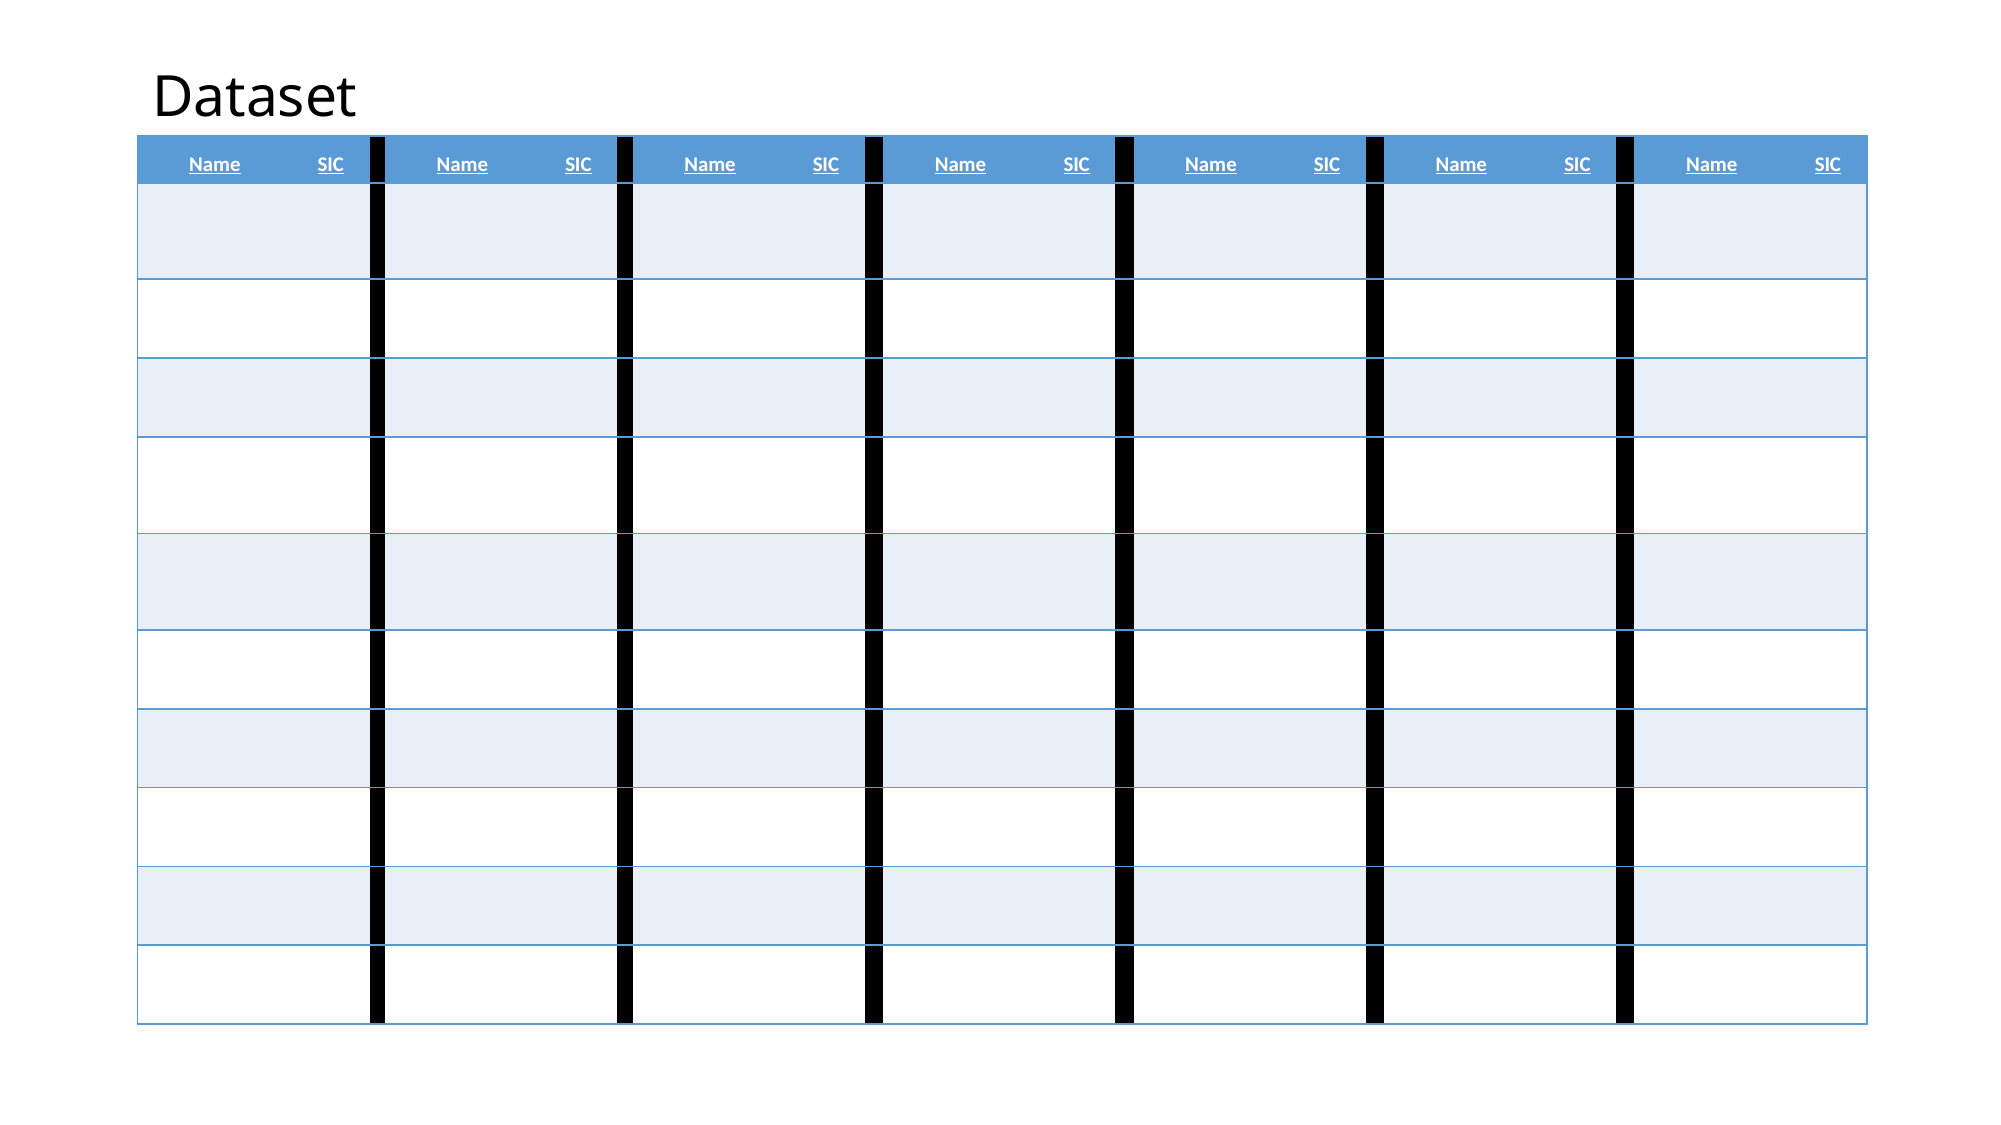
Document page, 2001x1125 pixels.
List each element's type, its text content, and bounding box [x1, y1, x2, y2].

table_cell [1288, 280, 1366, 357]
table_header Name [1634, 137, 1789, 182]
table_cell [1115, 631, 1134, 708]
table_cell [370, 184, 385, 278]
table_cell [865, 359, 883, 436]
table_cell [1366, 184, 1384, 278]
table_cell [1115, 534, 1134, 629]
table_cell [883, 438, 1038, 533]
table_cell [787, 359, 865, 436]
table_cell [1038, 946, 1115, 1023]
table_cell [1539, 184, 1616, 278]
table_cell [1038, 631, 1115, 708]
table_cell [787, 280, 865, 357]
table_cell [1384, 438, 1539, 533]
table_cell [865, 946, 883, 1023]
table_header [617, 137, 633, 182]
table_cell [138, 534, 292, 629]
table_header SIC [540, 137, 617, 182]
table_cell [1288, 946, 1366, 1023]
table_cell [1115, 280, 1134, 357]
table_cell [370, 438, 385, 533]
table_cell [1616, 710, 1634, 787]
table_cell [370, 631, 385, 708]
table_cell [1366, 280, 1384, 357]
table_cell [1384, 710, 1539, 787]
table_cell [1539, 280, 1616, 357]
table_cell [1115, 359, 1134, 436]
table_header Name [633, 137, 787, 182]
table_cell [1539, 631, 1616, 708]
table_cell [633, 438, 787, 533]
table_cell [1038, 280, 1115, 357]
table_cell [1539, 867, 1616, 944]
table_cell [1616, 438, 1634, 533]
table_cell [1288, 788, 1366, 866]
table_cell [1634, 867, 1789, 944]
table_cell [1789, 184, 1866, 278]
table_cell [1134, 631, 1288, 708]
table_cell [1038, 534, 1115, 629]
table_cell [370, 280, 385, 357]
table_cell [385, 788, 540, 866]
table_cell [1134, 184, 1288, 278]
table_cell [865, 631, 883, 708]
table_cell [1288, 631, 1366, 708]
table_cell [633, 710, 787, 787]
table_cell [1115, 867, 1134, 944]
table_cell [883, 184, 1038, 278]
table_cell [1366, 867, 1384, 944]
table_cell [617, 184, 633, 278]
table_cell [787, 438, 865, 533]
table_cell [1288, 534, 1366, 629]
table_header SIC [292, 137, 370, 182]
table_cell [370, 710, 385, 787]
table_cell [292, 534, 370, 629]
table_cell [540, 867, 617, 944]
table_cell [787, 534, 865, 629]
table_cell [540, 359, 617, 436]
table_cell [1366, 710, 1384, 787]
table_header [865, 137, 883, 182]
table_cell [385, 359, 540, 436]
table_cell [138, 788, 292, 866]
table_cell [1384, 280, 1539, 357]
table_header SIC [1288, 137, 1366, 182]
table_cell [883, 280, 1038, 357]
table_cell [1366, 788, 1384, 866]
table_cell [370, 946, 385, 1023]
table_cell [1366, 359, 1384, 436]
table_cell [865, 534, 883, 629]
table_cell [385, 710, 540, 787]
table_cell [1038, 184, 1115, 278]
table_cell [617, 631, 633, 708]
table_cell [865, 184, 883, 278]
table_cell [1789, 359, 1866, 436]
table_cell [1616, 631, 1634, 708]
table_cell [1634, 946, 1789, 1023]
table_cell [617, 534, 633, 629]
table_cell [633, 184, 787, 278]
table_cell [617, 438, 633, 533]
table_header SIC [787, 137, 865, 182]
table_cell [1134, 534, 1288, 629]
table_cell [385, 184, 540, 278]
table_cell [1384, 946, 1539, 1023]
table_cell [1384, 534, 1539, 629]
table_cell [138, 359, 292, 436]
table_cell [1789, 280, 1866, 357]
table_cell [1616, 280, 1634, 357]
table_cell [1539, 359, 1616, 436]
table_cell [1539, 788, 1616, 866]
table_header [1115, 137, 1134, 182]
table_cell [617, 710, 633, 787]
table_cell [865, 867, 883, 944]
table_cell [883, 867, 1038, 944]
table_cell [370, 867, 385, 944]
table_header [370, 137, 385, 182]
table_cell [883, 788, 1038, 866]
table_cell [1115, 710, 1134, 787]
table_cell [1384, 631, 1539, 708]
table_cell [1616, 788, 1634, 866]
table_cell [540, 438, 617, 533]
table_cell [865, 280, 883, 357]
table_cell [1384, 184, 1539, 278]
table_cell [292, 867, 370, 944]
table_cell [1038, 867, 1115, 944]
table_cell [138, 438, 292, 533]
table_cell [1789, 710, 1866, 787]
table_cell [1288, 359, 1366, 436]
table_cell [883, 631, 1038, 708]
table_cell [292, 280, 370, 357]
table_cell [1634, 788, 1789, 866]
table_cell [138, 946, 292, 1023]
table_header [1366, 137, 1384, 182]
table_cell [1288, 867, 1366, 944]
table_header Name [1384, 137, 1539, 182]
table_header Name [385, 137, 540, 182]
table_cell [540, 280, 617, 357]
table_cell [1366, 438, 1384, 533]
table_cell [883, 946, 1038, 1023]
table_cell [292, 946, 370, 1023]
table_cell [540, 631, 617, 708]
table_cell [385, 631, 540, 708]
table_cell [1134, 359, 1288, 436]
table_cell [370, 788, 385, 866]
table_cell [1288, 184, 1366, 278]
table_cell [1789, 867, 1866, 944]
table_cell [633, 946, 787, 1023]
table_cell [1366, 631, 1384, 708]
table_cell [1134, 946, 1288, 1023]
table_cell [540, 710, 617, 787]
table_cell [1288, 438, 1366, 533]
table_cell [1115, 946, 1134, 1023]
table_cell [633, 534, 787, 629]
table_header Name [138, 137, 292, 182]
table_cell [540, 946, 617, 1023]
table_cell [1616, 867, 1634, 944]
table_cell [292, 184, 370, 278]
table_cell [883, 534, 1038, 629]
table_cell [385, 867, 540, 944]
table_cell [633, 280, 787, 357]
table_cell [138, 184, 292, 278]
table_cell [1539, 534, 1616, 629]
table_cell [787, 631, 865, 708]
table_cell [292, 788, 370, 866]
table_header SIC [1038, 137, 1115, 182]
table_cell [1038, 359, 1115, 436]
table_cell [1634, 534, 1789, 629]
table_cell [1038, 710, 1115, 787]
table_cell [385, 534, 540, 629]
table_header Name [1134, 137, 1288, 182]
table_cell [1115, 788, 1134, 866]
table_cell [1134, 788, 1288, 866]
table_cell [865, 438, 883, 533]
table_cell [1038, 438, 1115, 533]
table_cell [1134, 710, 1288, 787]
table_cell [138, 867, 292, 944]
table_cell [787, 867, 865, 944]
table_cell [1789, 631, 1866, 708]
table_cell [633, 788, 787, 866]
table_cell [617, 788, 633, 866]
table_cell [1038, 788, 1115, 866]
table_cell [633, 631, 787, 708]
table_cell [1539, 946, 1616, 1023]
table_header [1616, 137, 1634, 182]
table_cell [1789, 534, 1866, 629]
table_cell [883, 710, 1038, 787]
table_header Name [883, 137, 1038, 182]
table_cell [1115, 438, 1134, 533]
table_cell [292, 710, 370, 787]
table_cell [370, 534, 385, 629]
table_cell [1616, 946, 1634, 1023]
table_cell [1634, 280, 1789, 357]
table_cell [787, 788, 865, 866]
table_cell [1616, 184, 1634, 278]
table_cell [1789, 946, 1866, 1023]
table_cell [540, 534, 617, 629]
table_cell [865, 710, 883, 787]
table_cell [540, 184, 617, 278]
table_cell [787, 184, 865, 278]
table_cell [1616, 359, 1634, 436]
table_cell [633, 359, 787, 436]
table_cell [138, 710, 292, 787]
table_cell [617, 867, 633, 944]
table_cell [617, 359, 633, 436]
table_cell [1634, 359, 1789, 436]
table_cell [1366, 534, 1384, 629]
table_cell [1134, 280, 1288, 357]
table_cell [1634, 710, 1789, 787]
table_cell [1789, 438, 1866, 533]
table_cell [292, 631, 370, 708]
table_cell [633, 867, 787, 944]
table_cell [370, 359, 385, 436]
table_cell [865, 788, 883, 866]
table_cell [385, 280, 540, 357]
table_cell [787, 946, 865, 1023]
table_cell [385, 946, 540, 1023]
table_cell [883, 359, 1038, 436]
table_cell [1539, 438, 1616, 533]
table_cell [1384, 359, 1539, 436]
table_cell [292, 359, 370, 436]
table_cell [1789, 788, 1866, 866]
table_cell [1288, 710, 1366, 787]
table_cell [1384, 788, 1539, 866]
title Dataset [137, 59, 1793, 135]
table_cell [1134, 438, 1288, 533]
table_cell [1539, 710, 1616, 787]
table_cell [1634, 438, 1789, 533]
table_cell [787, 710, 865, 787]
table_cell [292, 438, 370, 533]
table_cell [1634, 184, 1789, 278]
table_cell [138, 280, 292, 357]
table_cell [138, 631, 292, 708]
table_cell [1384, 867, 1539, 944]
table_cell [385, 438, 540, 533]
table_cell [1366, 946, 1384, 1023]
table_cell [617, 280, 633, 357]
table_cell [1616, 534, 1634, 629]
table_header SIC [1789, 137, 1866, 182]
table_cell [1134, 867, 1288, 944]
table_cell [617, 946, 633, 1023]
table_cell [1634, 631, 1789, 708]
table_header SIC [1539, 137, 1616, 182]
table_cell [1115, 184, 1134, 278]
table_cell [540, 788, 617, 866]
